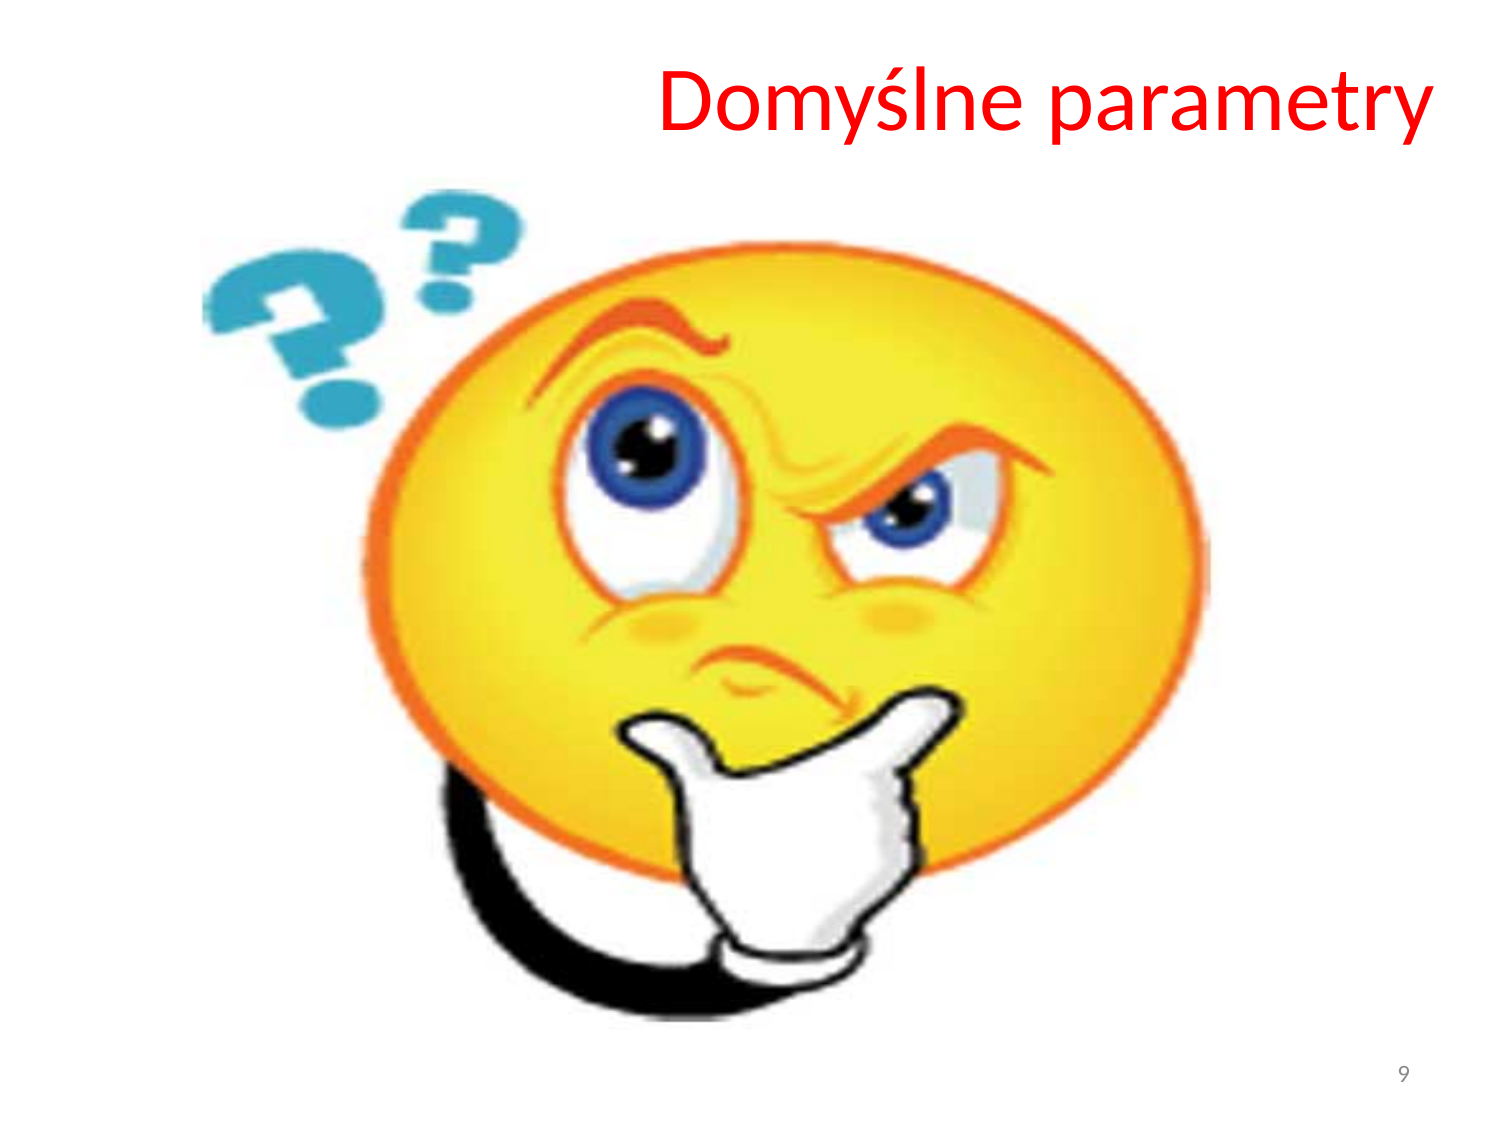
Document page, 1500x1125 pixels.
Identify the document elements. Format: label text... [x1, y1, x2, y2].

slide_number 9 [1074, 1042, 1425, 1103]
title Domyślne parametry [371, 0, 1500, 188]
picture [0, 0, 1500, 1125]
